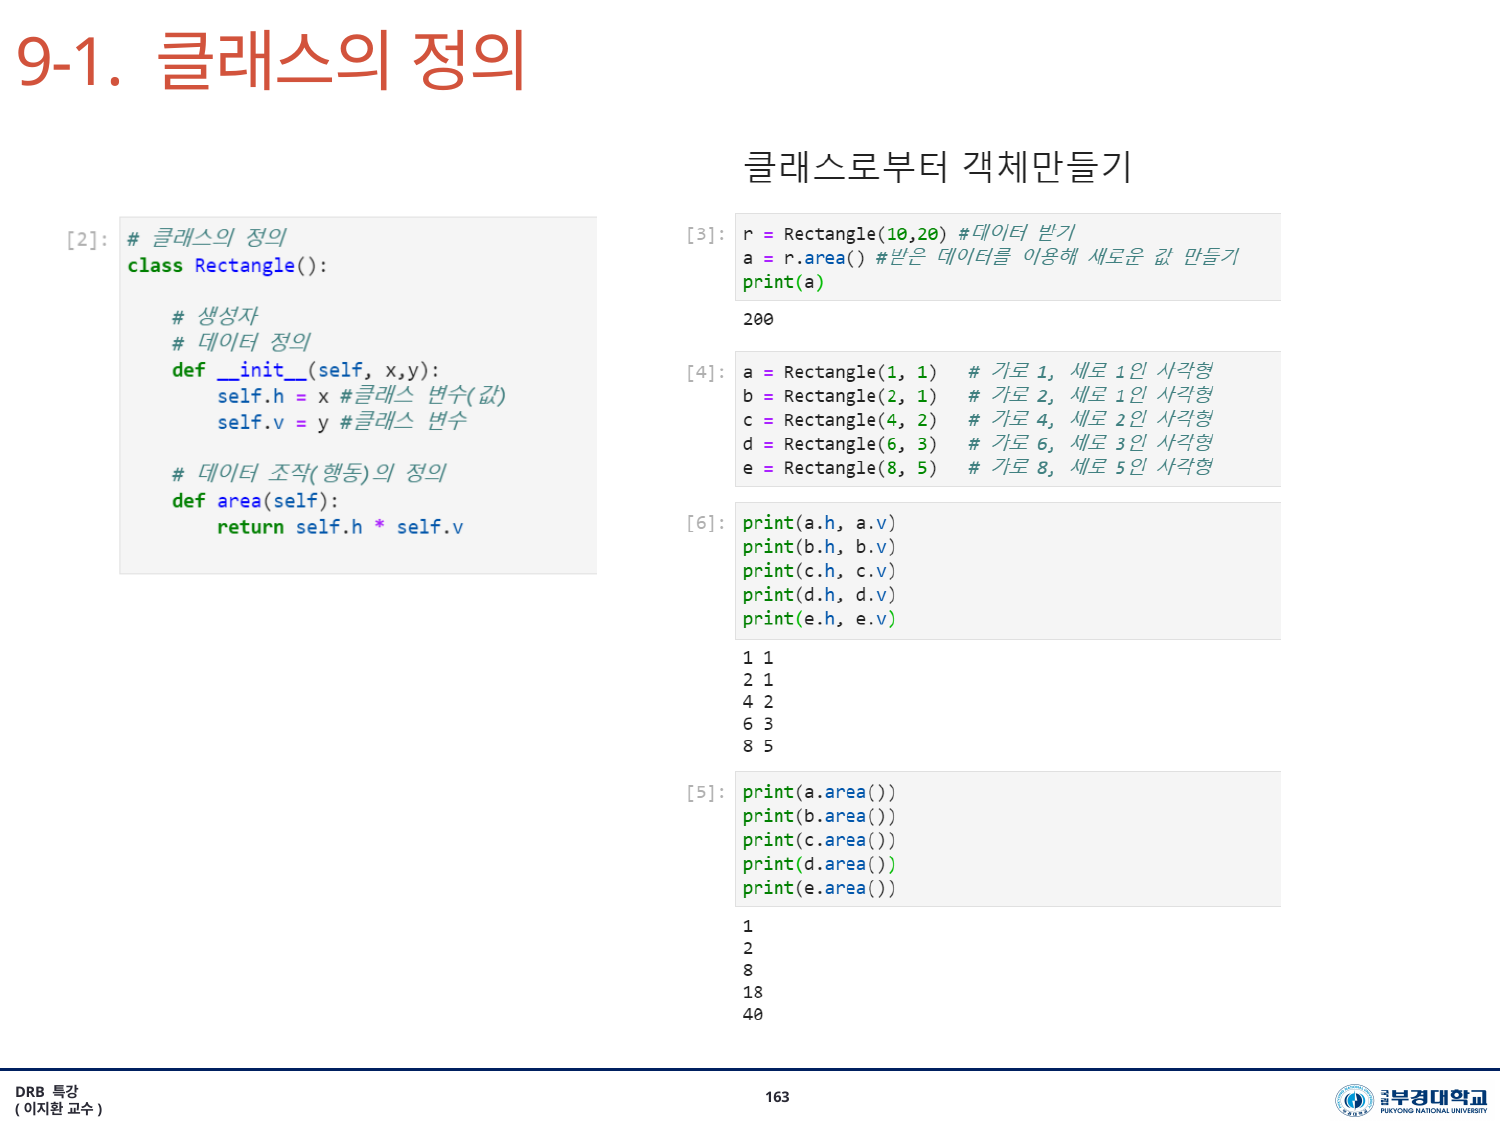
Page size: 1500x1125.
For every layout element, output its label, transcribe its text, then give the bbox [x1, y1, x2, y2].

picture [64, 203, 598, 588]
slide_number DRB 특강 (이지환 교수) [0, 1082, 303, 1118]
title 9-1. 클래스의 정의 [0, 1, 1500, 116]
picture [1330, 1079, 1495, 1121]
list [664, 136, 1281, 1020]
